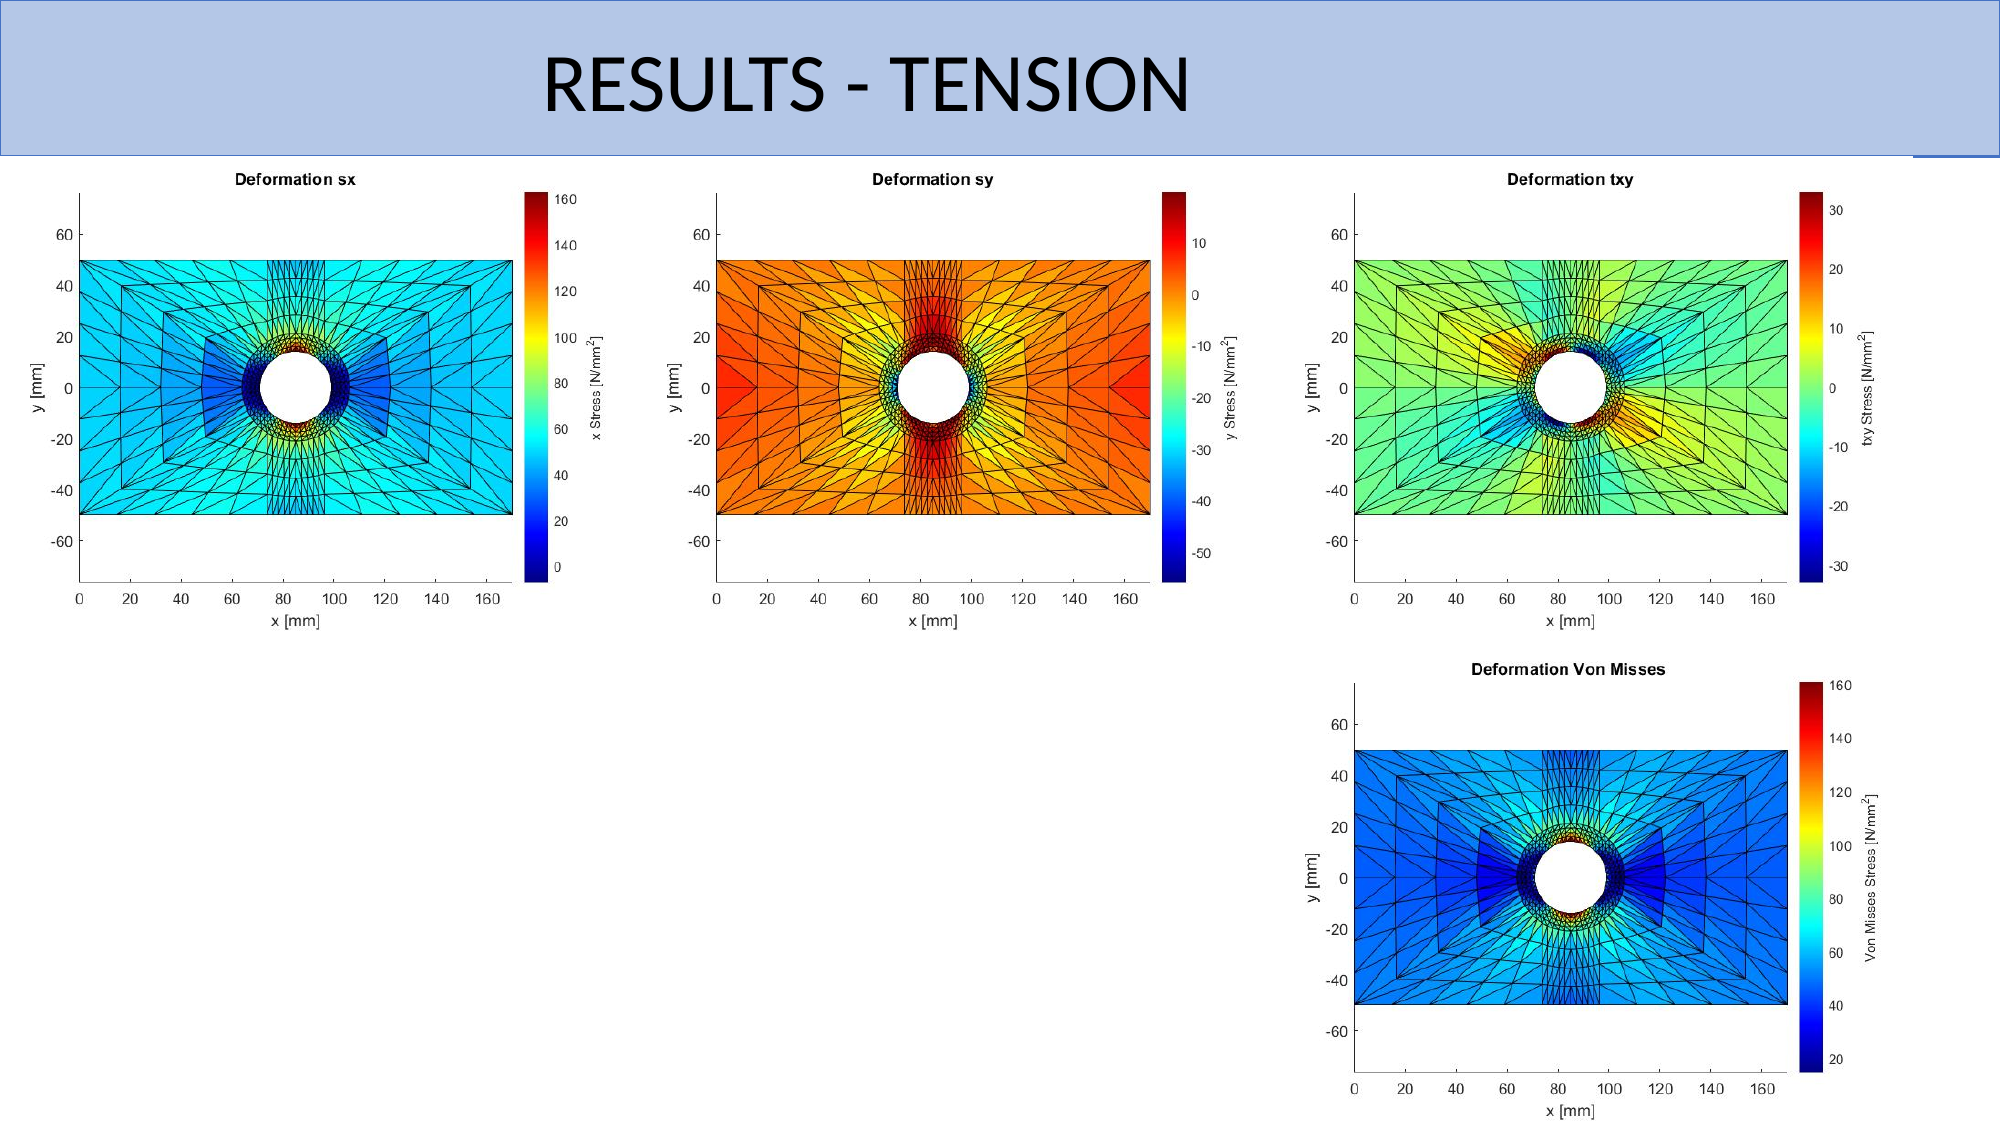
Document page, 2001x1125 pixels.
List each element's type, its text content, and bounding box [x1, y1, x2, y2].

text_box RESULTS - TENSION [528, 20, 2000, 135]
picture [0, 156, 1913, 635]
picture [1275, 646, 1913, 1125]
text_box [0, 0, 2000, 158]
